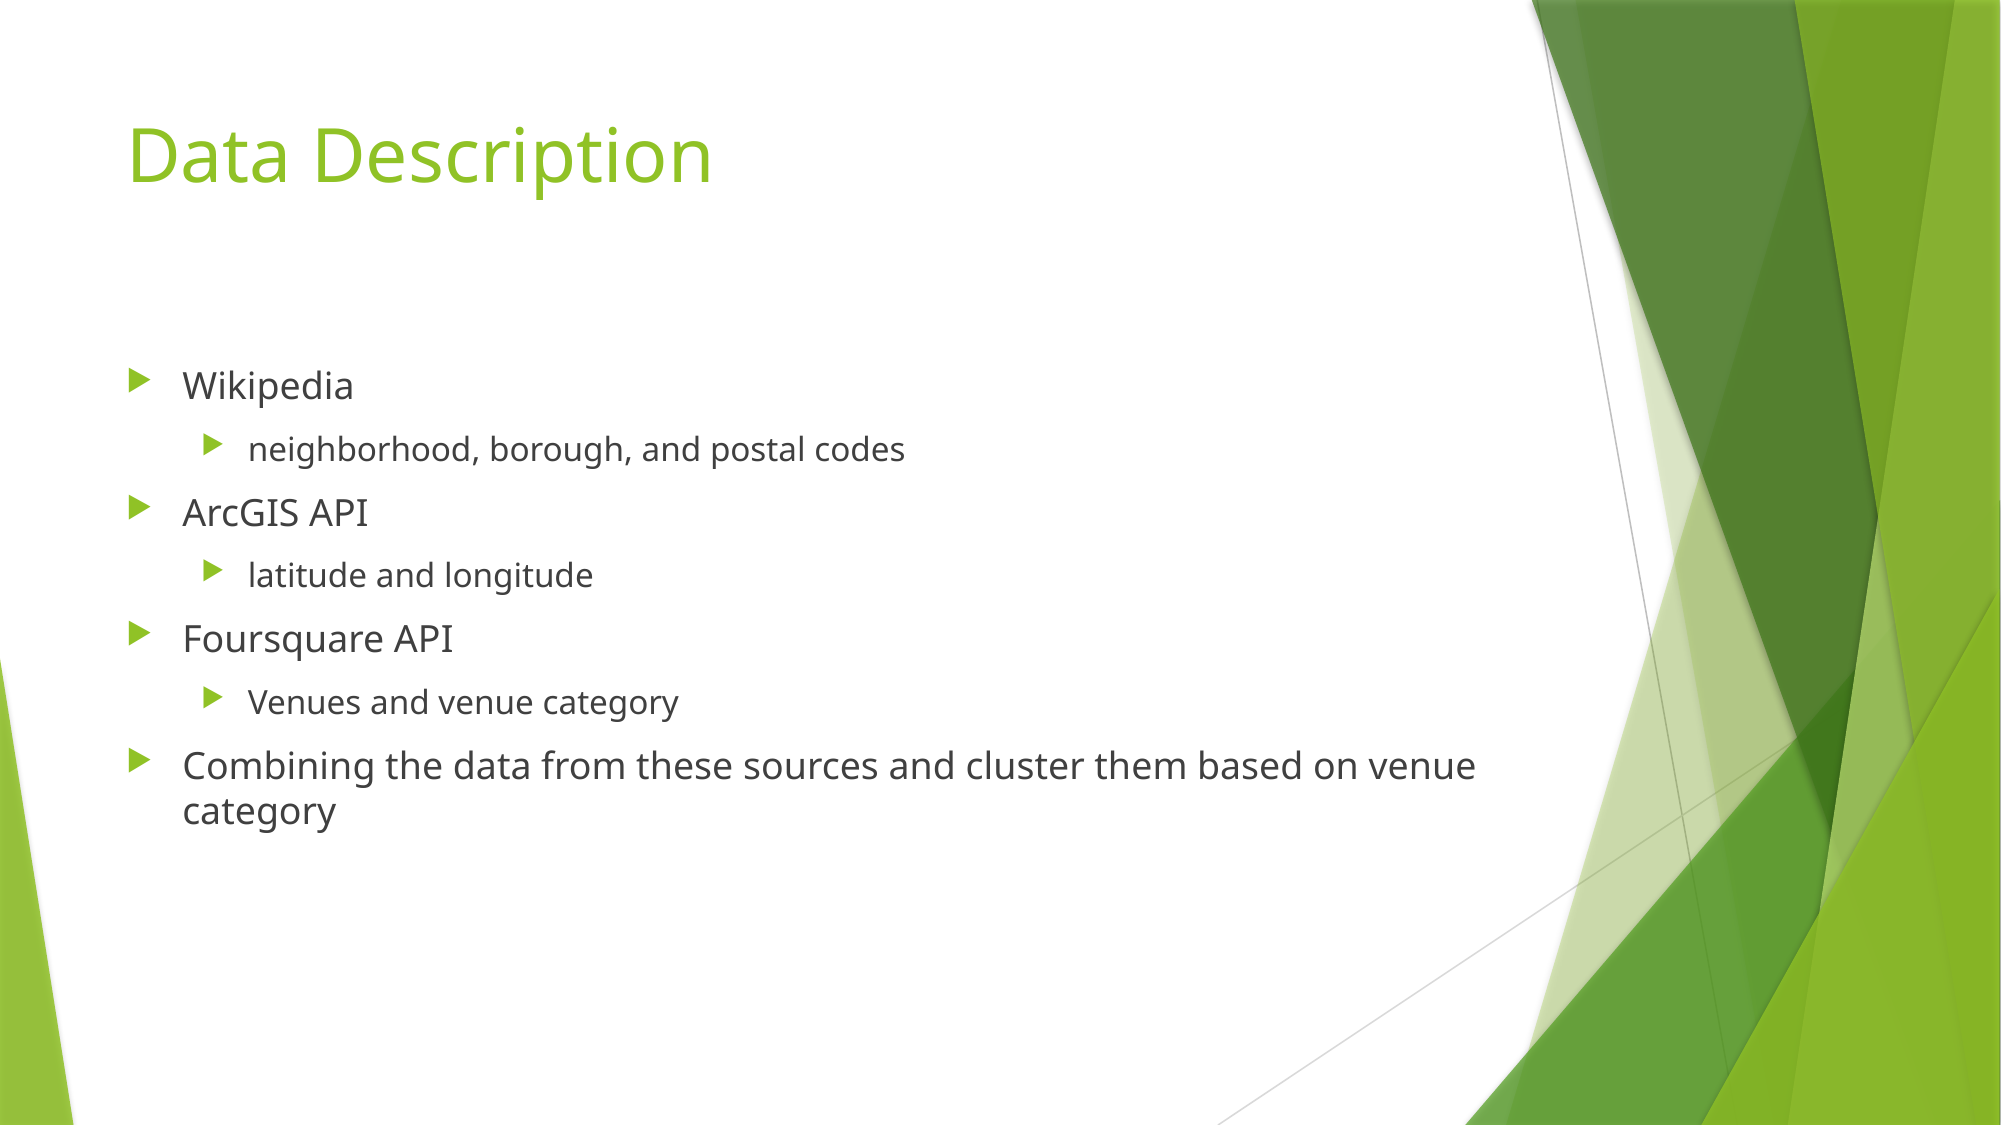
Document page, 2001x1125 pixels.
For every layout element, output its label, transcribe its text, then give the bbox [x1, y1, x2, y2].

list Wikipedia neighborhood, borough, and postal codes ArcGIS API latitude and longitude Foursquare API Venues and venue category Combining the data from these sources and cluster them based on venue category [111, 354, 1522, 992]
title Data Description [111, 99, 1522, 317]
